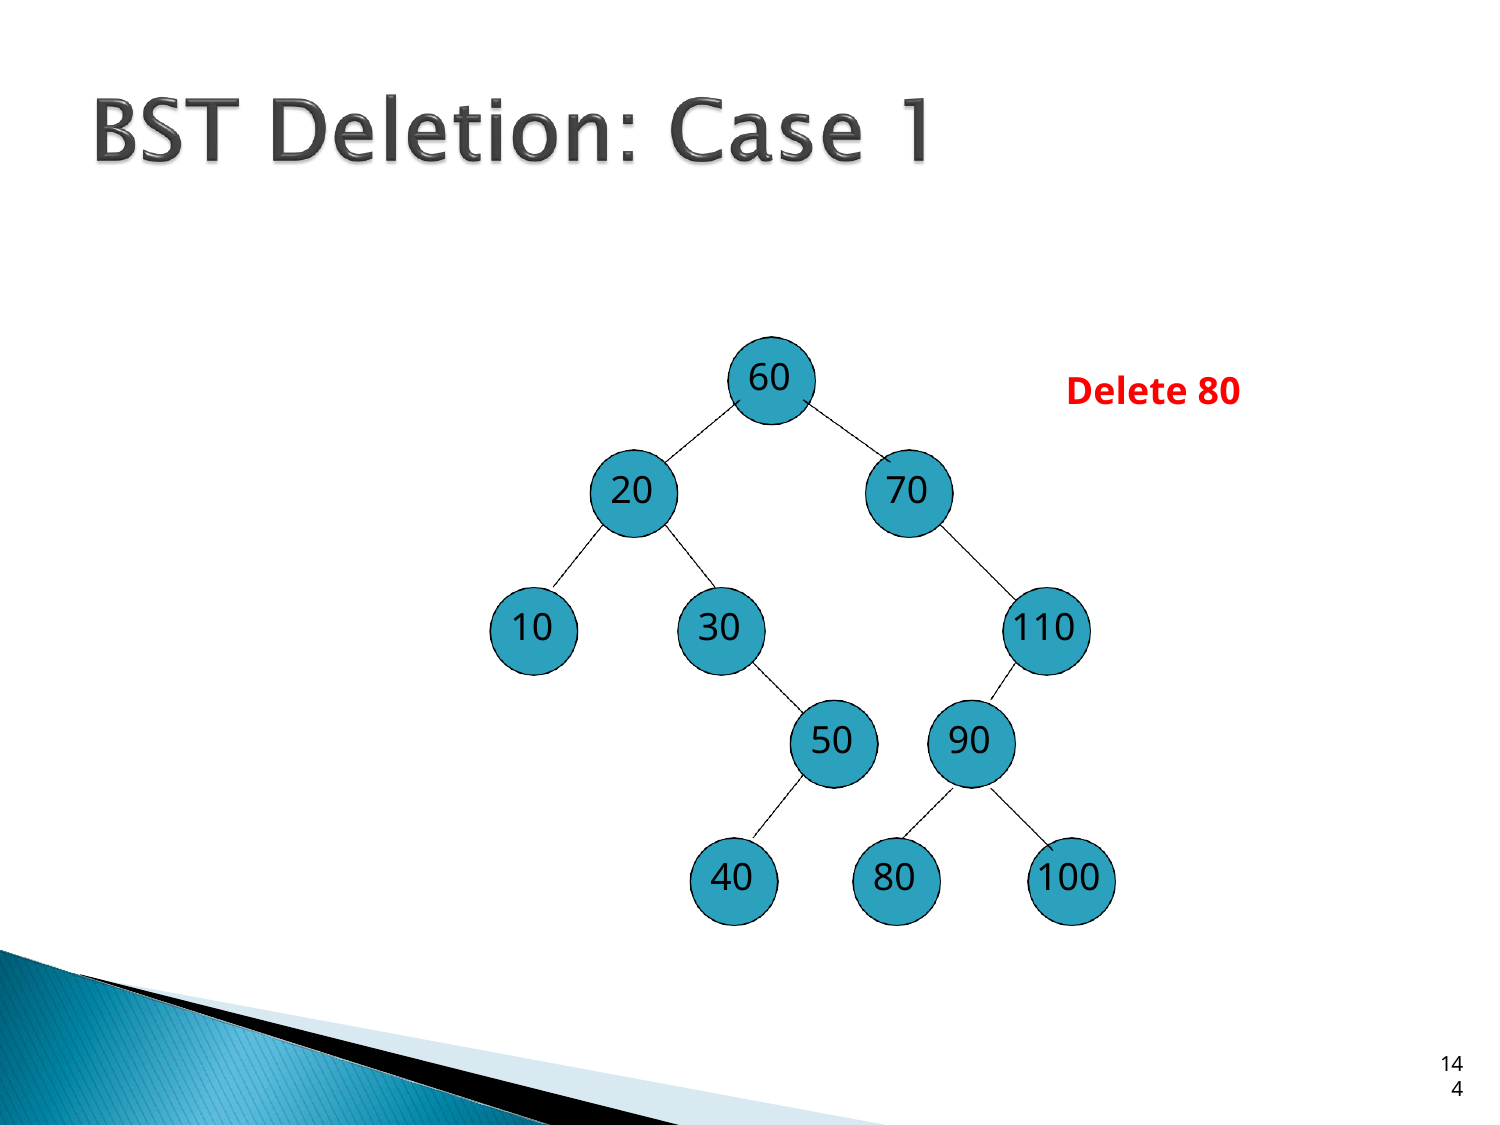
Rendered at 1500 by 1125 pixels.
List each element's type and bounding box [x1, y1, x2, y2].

slide_number [1435, 1054, 1469, 1125]
text_box [489, 336, 1244, 926]
picture [0, 948, 558, 1125]
text_box [32, 59, 1029, 198]
